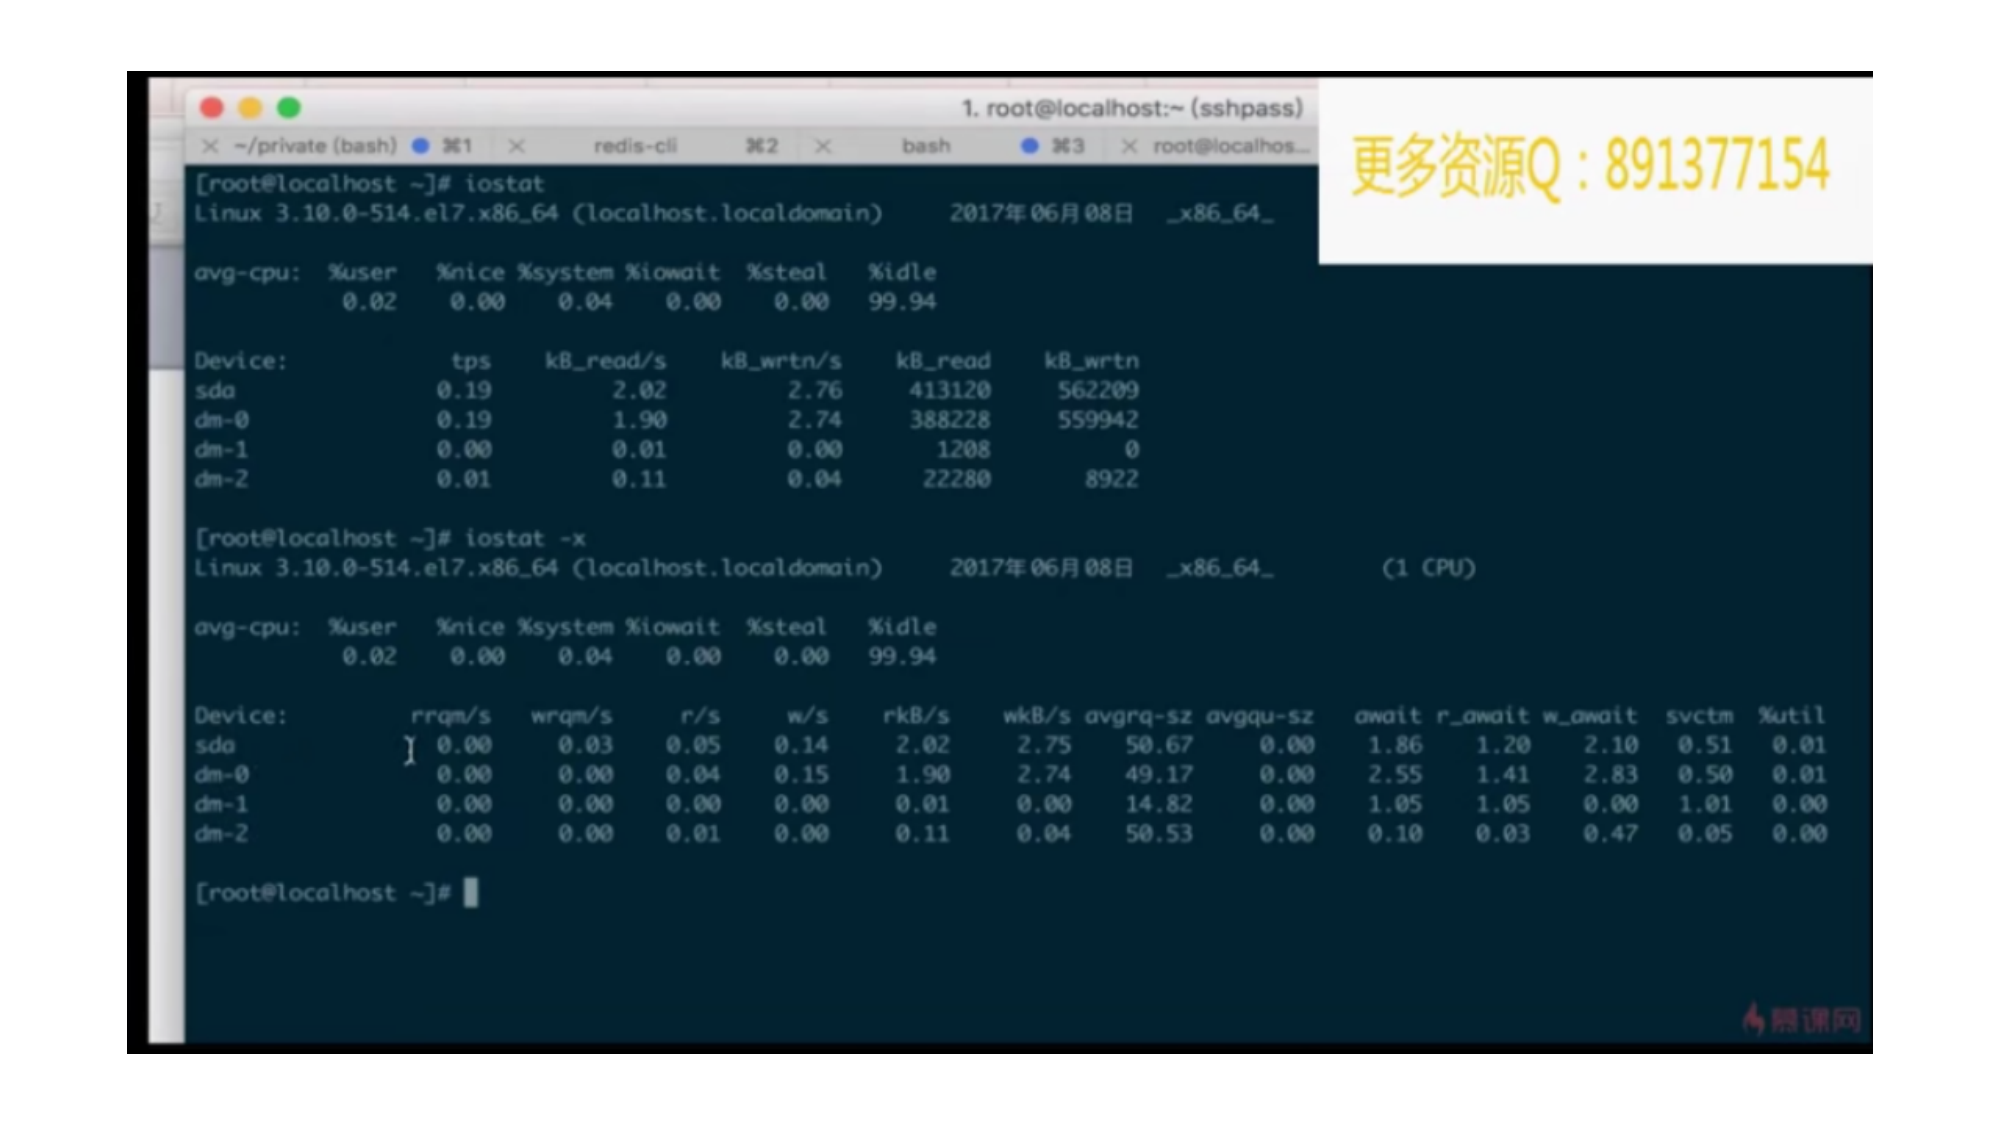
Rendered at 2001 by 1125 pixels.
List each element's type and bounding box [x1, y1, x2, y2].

picture [127, 71, 1873, 1054]
